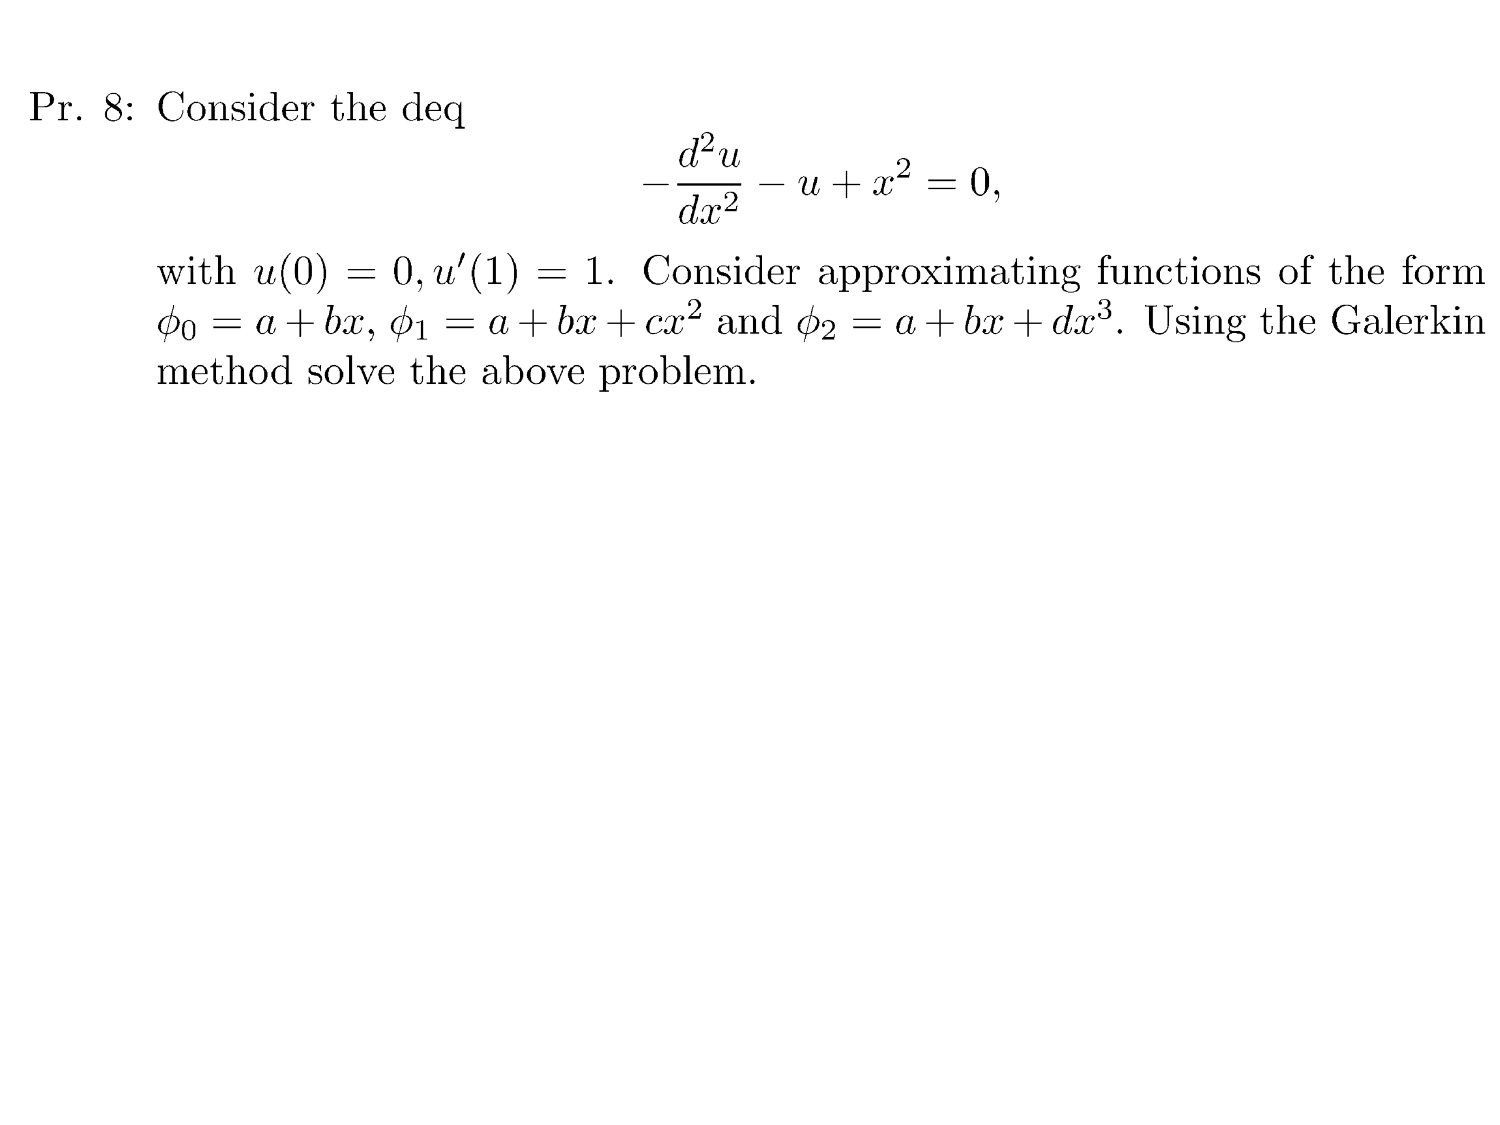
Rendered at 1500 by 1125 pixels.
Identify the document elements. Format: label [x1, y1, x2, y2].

picture [28, 88, 1488, 394]
